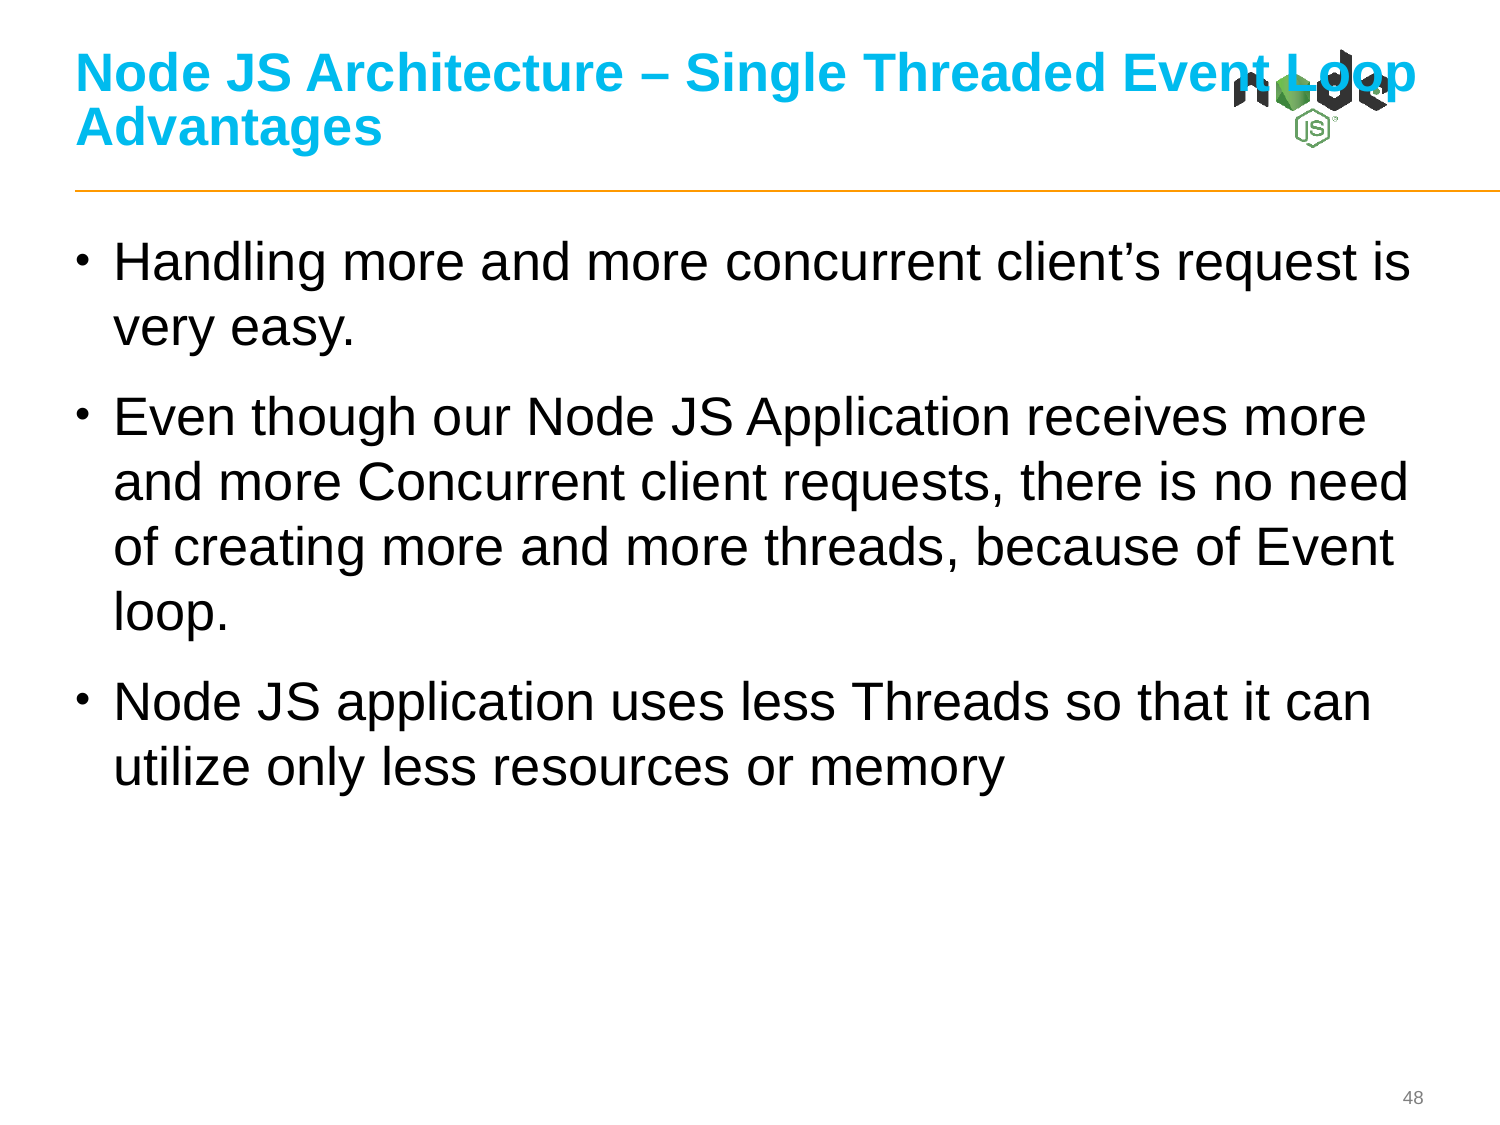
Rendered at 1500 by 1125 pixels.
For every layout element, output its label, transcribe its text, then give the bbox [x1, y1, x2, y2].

title Node JS Architecture – Single Threaded Event Loop Advantages [75, 27, 1422, 157]
list Handling more and more concurrent client’s request is very easy. Even though our Node JS Application receives more and more Concurrent client requests, there is no need of creating more and more threads, because of Event loop. Node JS application uses less Threads so that it can utilize only less resources or memory [75, 226, 1425, 1053]
